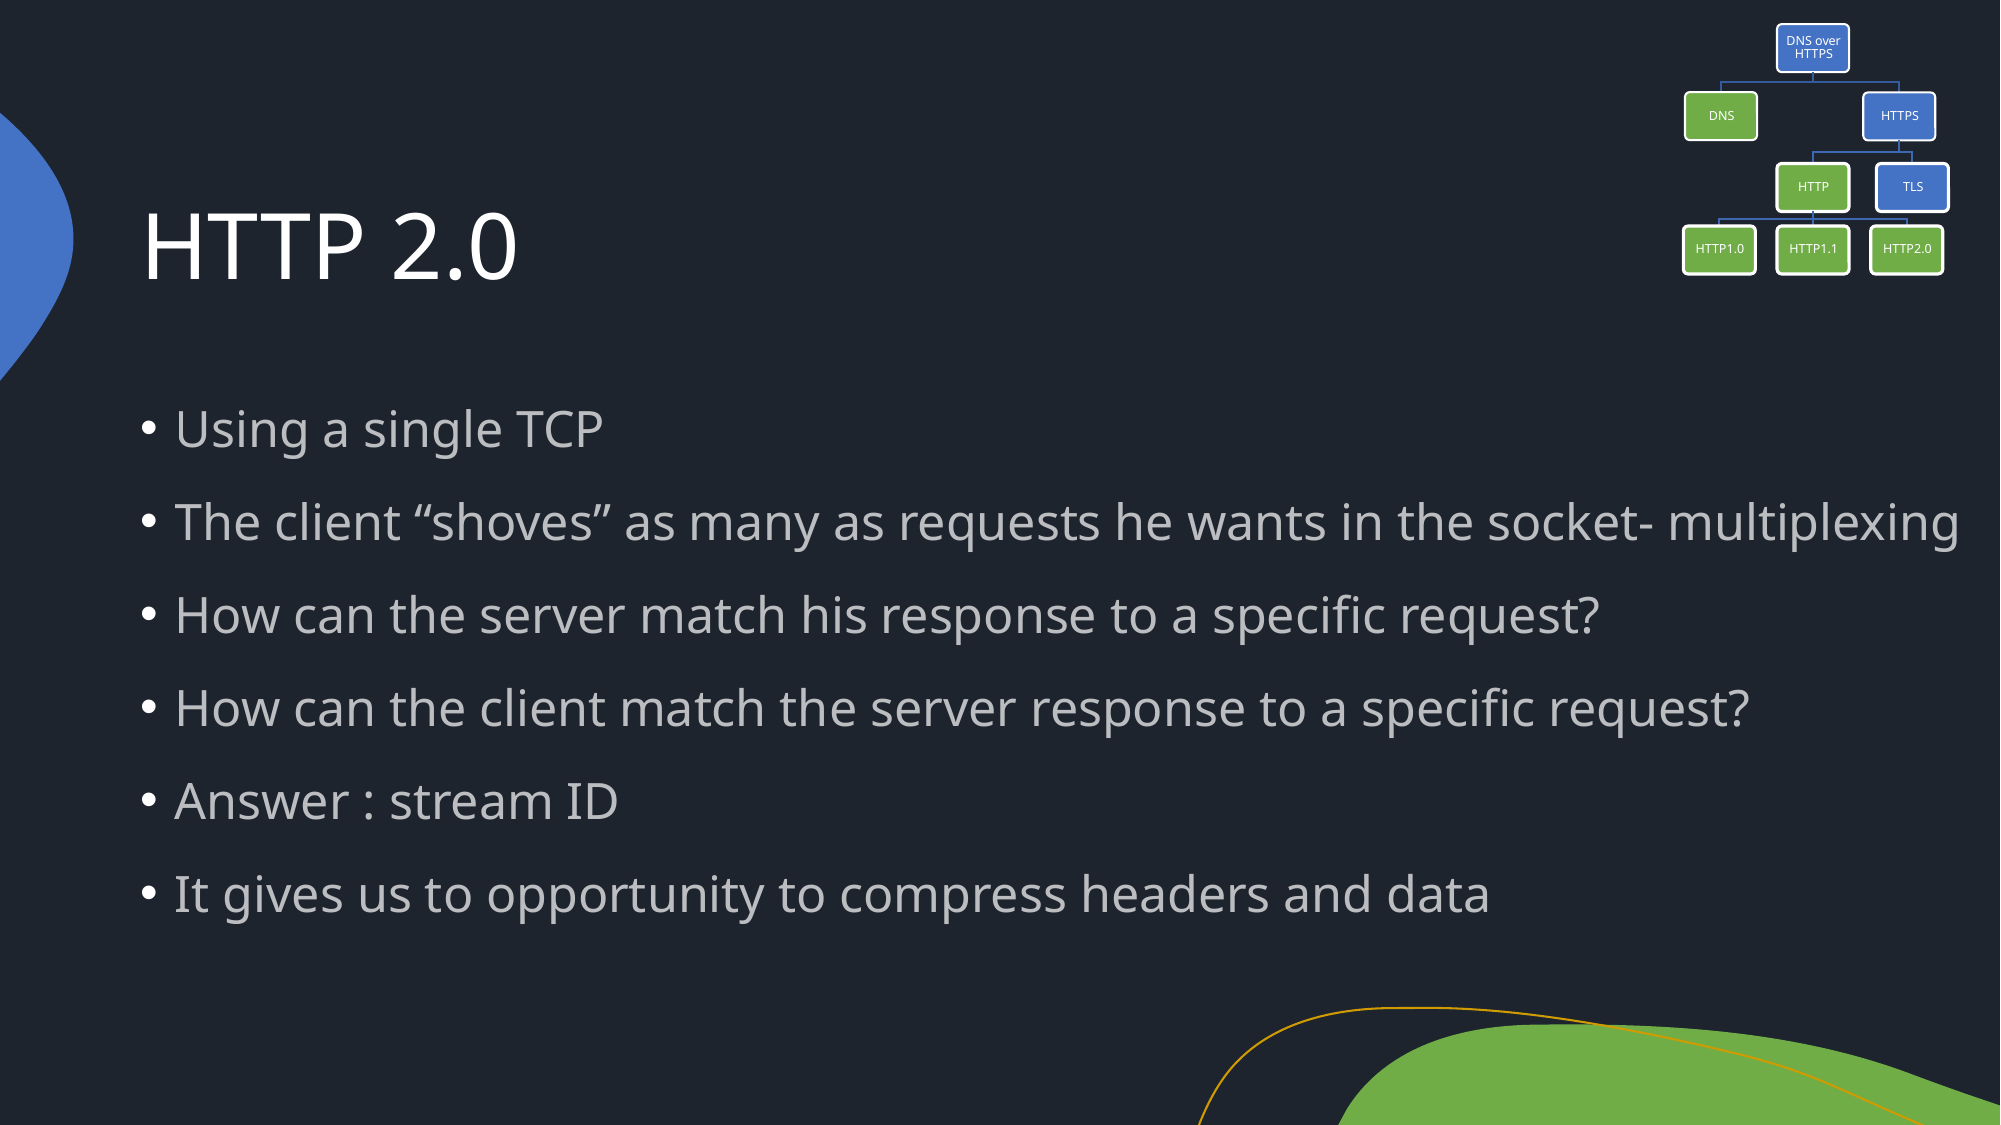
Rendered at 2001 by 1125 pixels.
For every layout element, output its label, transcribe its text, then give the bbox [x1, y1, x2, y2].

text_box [1677, 24, 1949, 274]
list Using a single TCP The client “shoves” as many as requests he wants in the socket- multiplexing How can the server match his response to a specific request? How can the client match the server response to a specific request? Answer : stream ID It gives us to opportunity to compress headers and data [125, 375, 1984, 1002]
title HTTP 2.0 [125, 125, 1875, 375]
